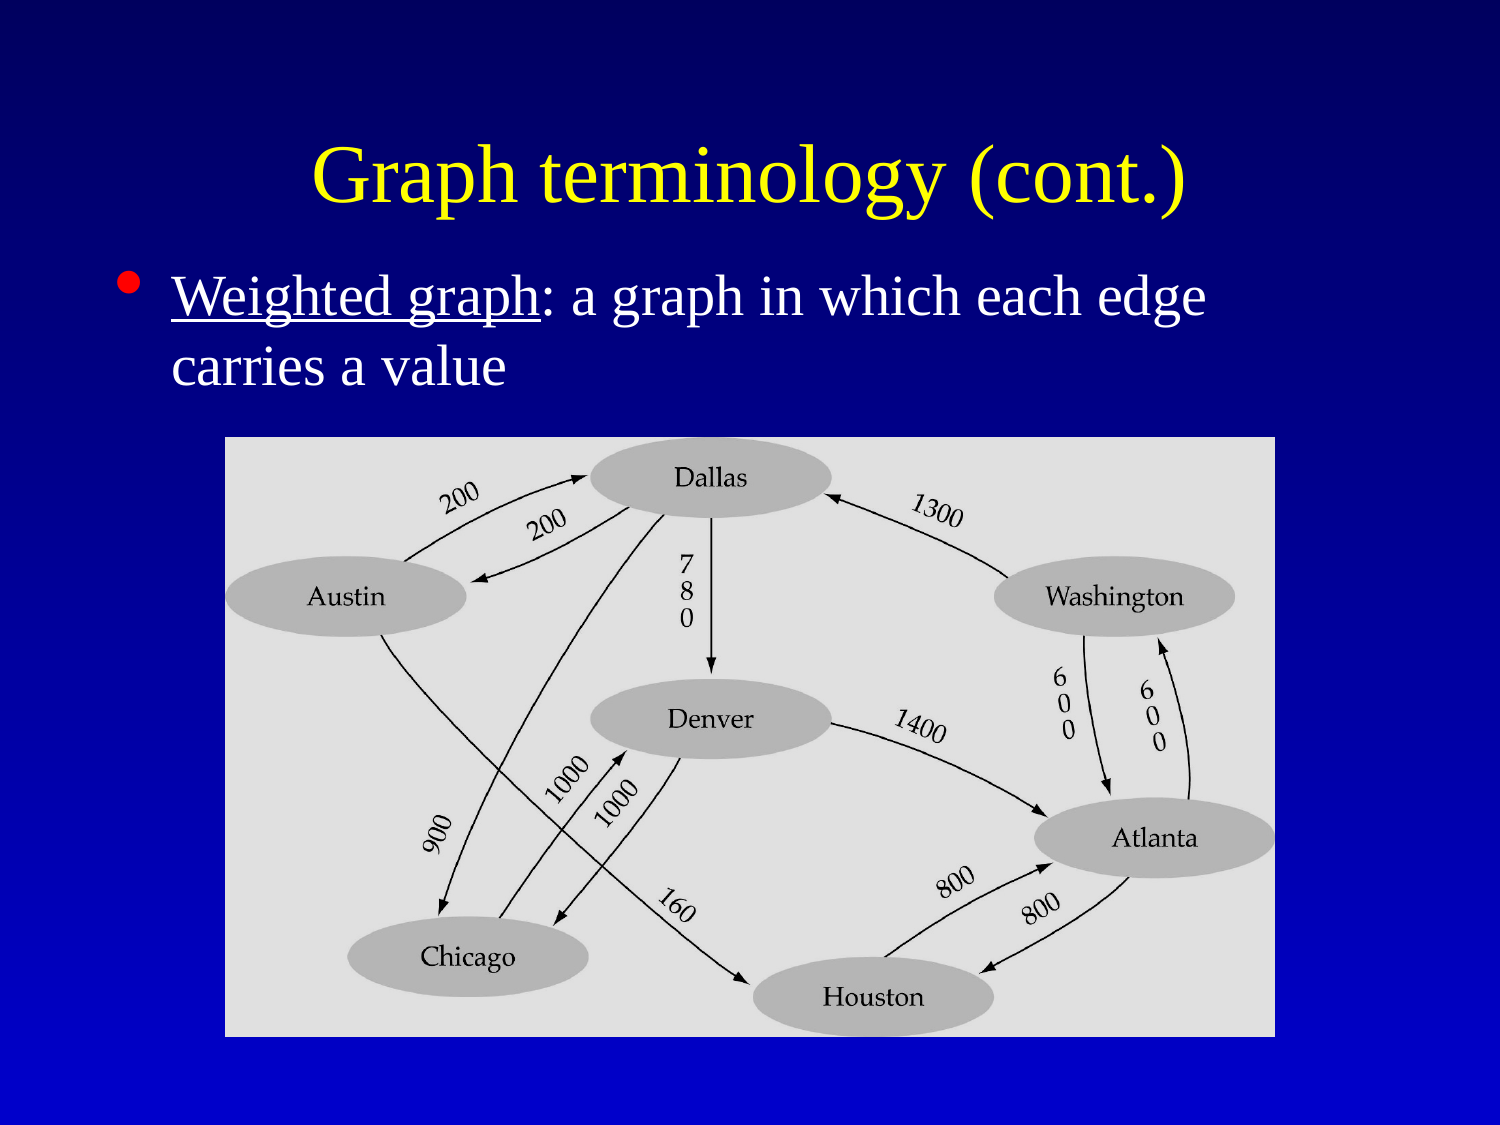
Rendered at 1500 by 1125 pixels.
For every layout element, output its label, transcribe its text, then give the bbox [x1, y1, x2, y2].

list Weighted graph: a graph in which each edge carries a value [99, 249, 1375, 425]
picture [224, 437, 1276, 1038]
title Graph terminology (cont.) [112, 125, 1388, 213]
